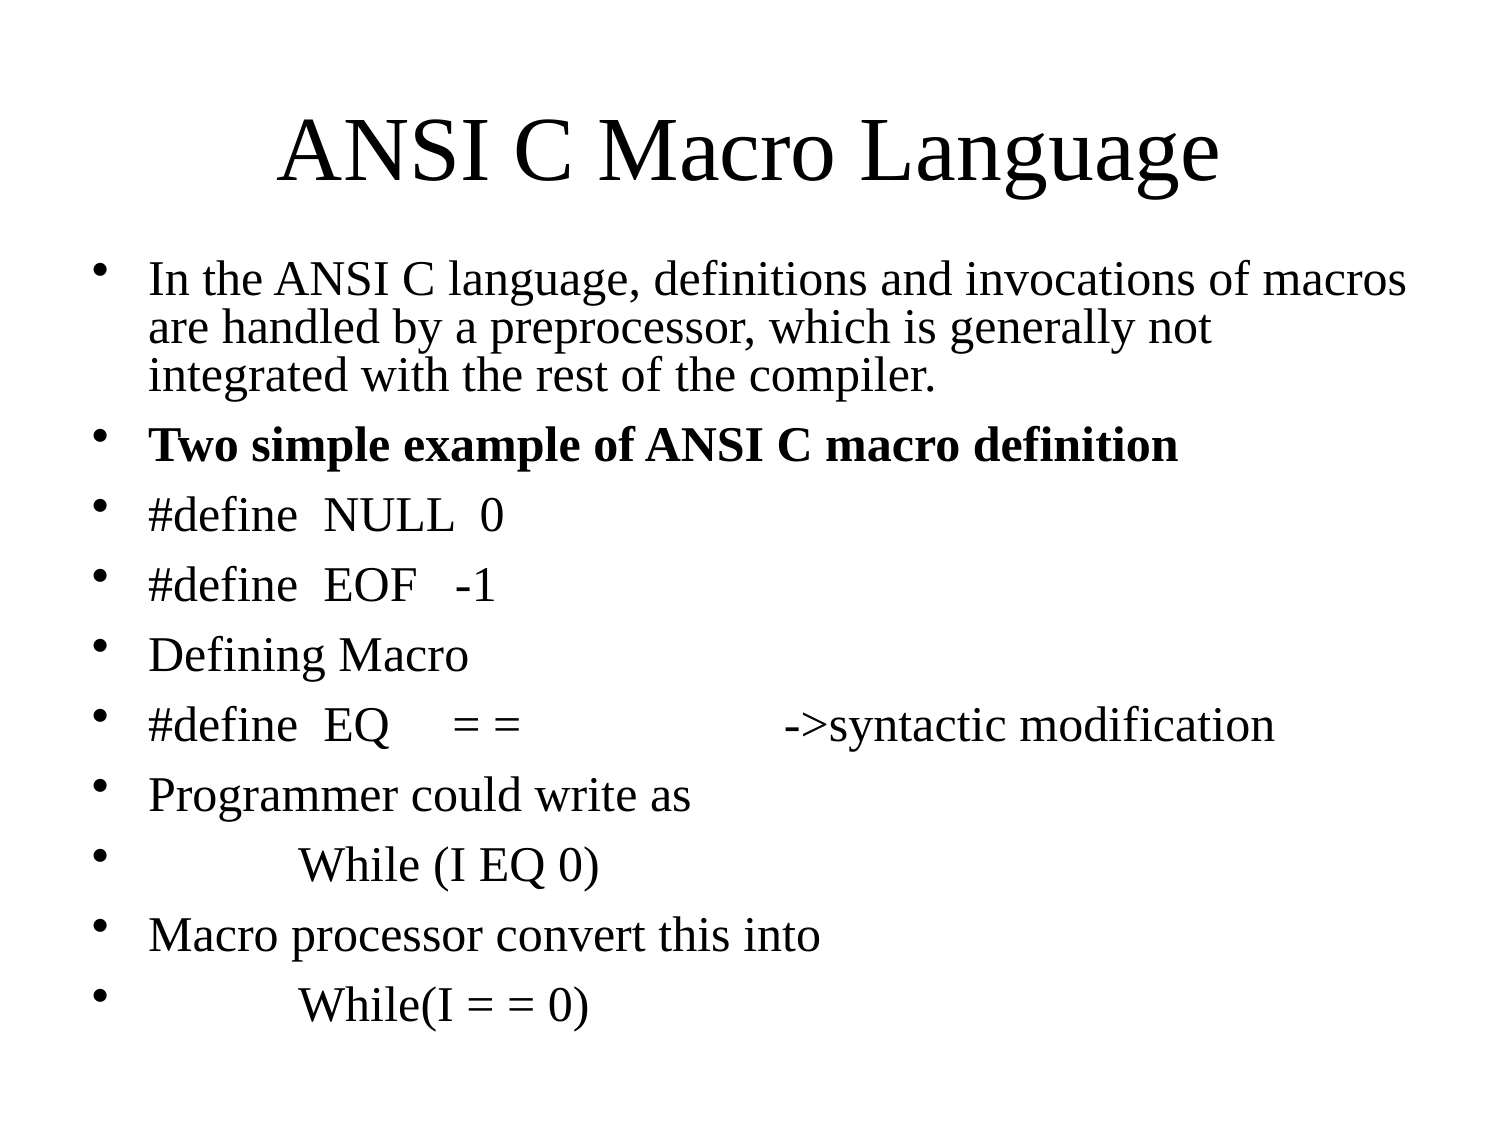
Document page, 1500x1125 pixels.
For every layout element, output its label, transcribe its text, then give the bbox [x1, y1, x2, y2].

title ANSI C Macro Language [112, 49, 1388, 238]
list In the ANSI C language, definitions and invocations of macros are handled by a preprocessor, which is generally not integrated with the rest of the compiler. Two simple example of ANSI C macro definition #define NULL 0 #define EOF -1 Defining Macro #define EQ = = ->syntactic modification Programmer could write as While (I EQ 0) Macro processor convert this into While(I = = 0) [76, 249, 1428, 1063]
